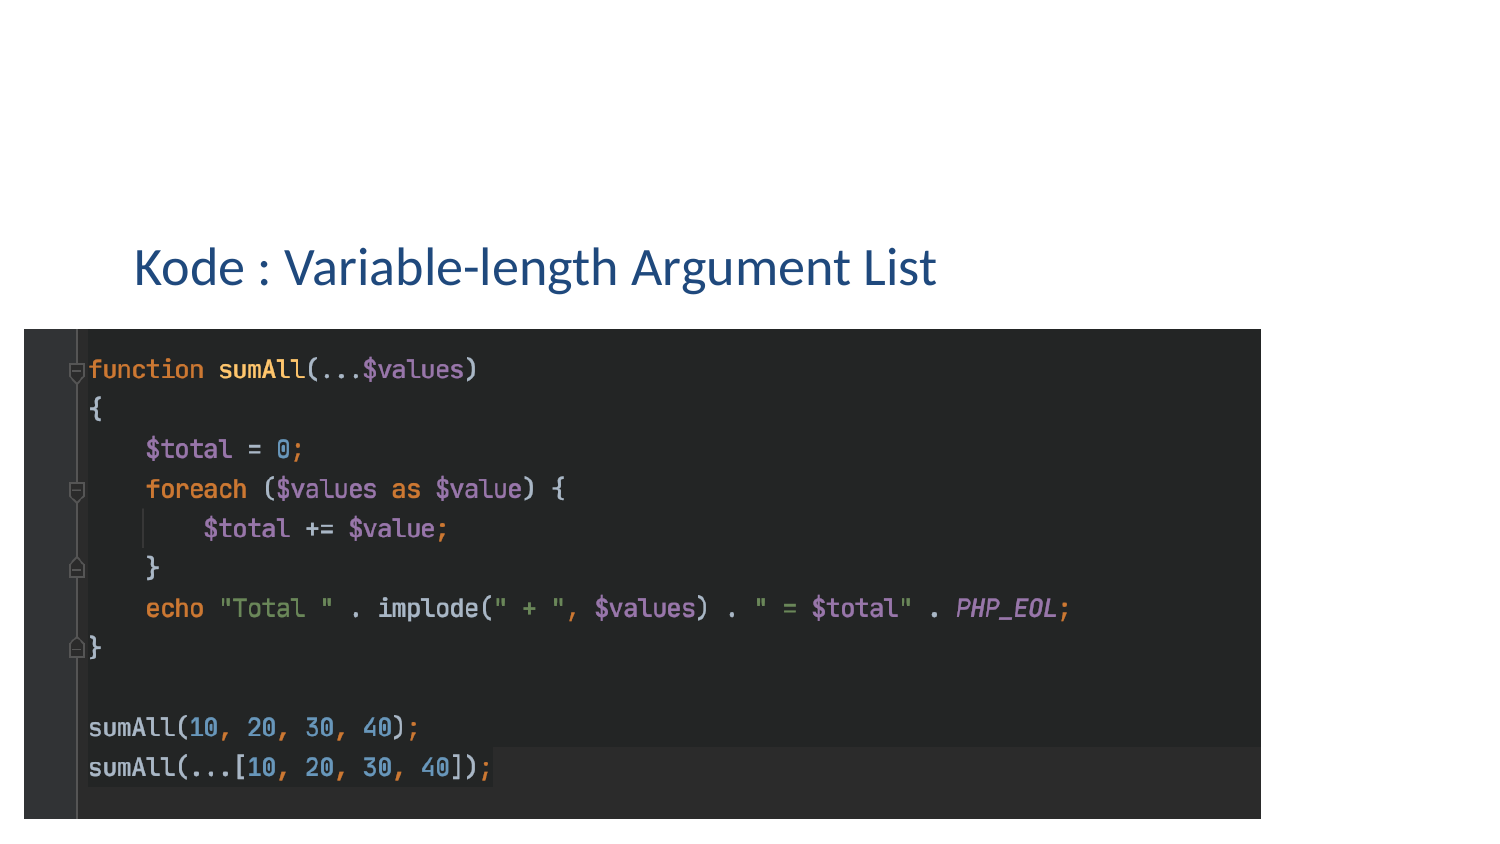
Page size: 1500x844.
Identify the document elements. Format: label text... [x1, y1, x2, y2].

title Kode : Variable-length Argument List [119, 216, 1381, 305]
picture [24, 328, 1262, 819]
